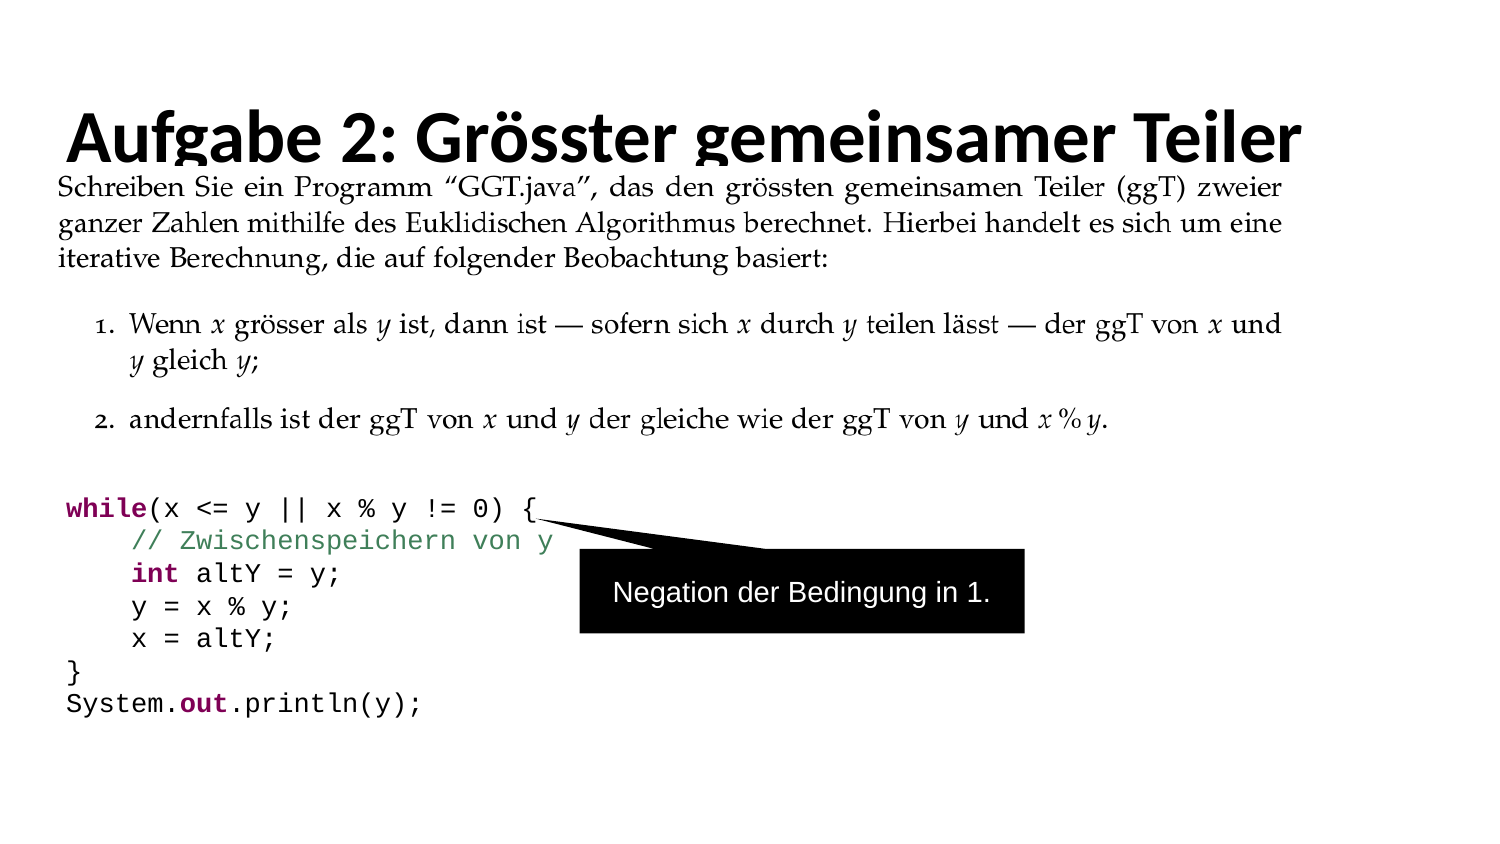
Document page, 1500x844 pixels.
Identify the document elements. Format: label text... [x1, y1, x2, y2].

text_box while(x <= y || x % y != 0) { // Zwischenspeichern von y int altY = y; y = x % y; x = altY; } System.out.println(y); [51, 475, 590, 754]
text_box Negation der Bedingung in 1. [535, 518, 1025, 634]
picture [50, 166, 1299, 454]
title Aufgabe 2: Grösster gemeinsamer Teiler [51, 72, 1449, 167]
